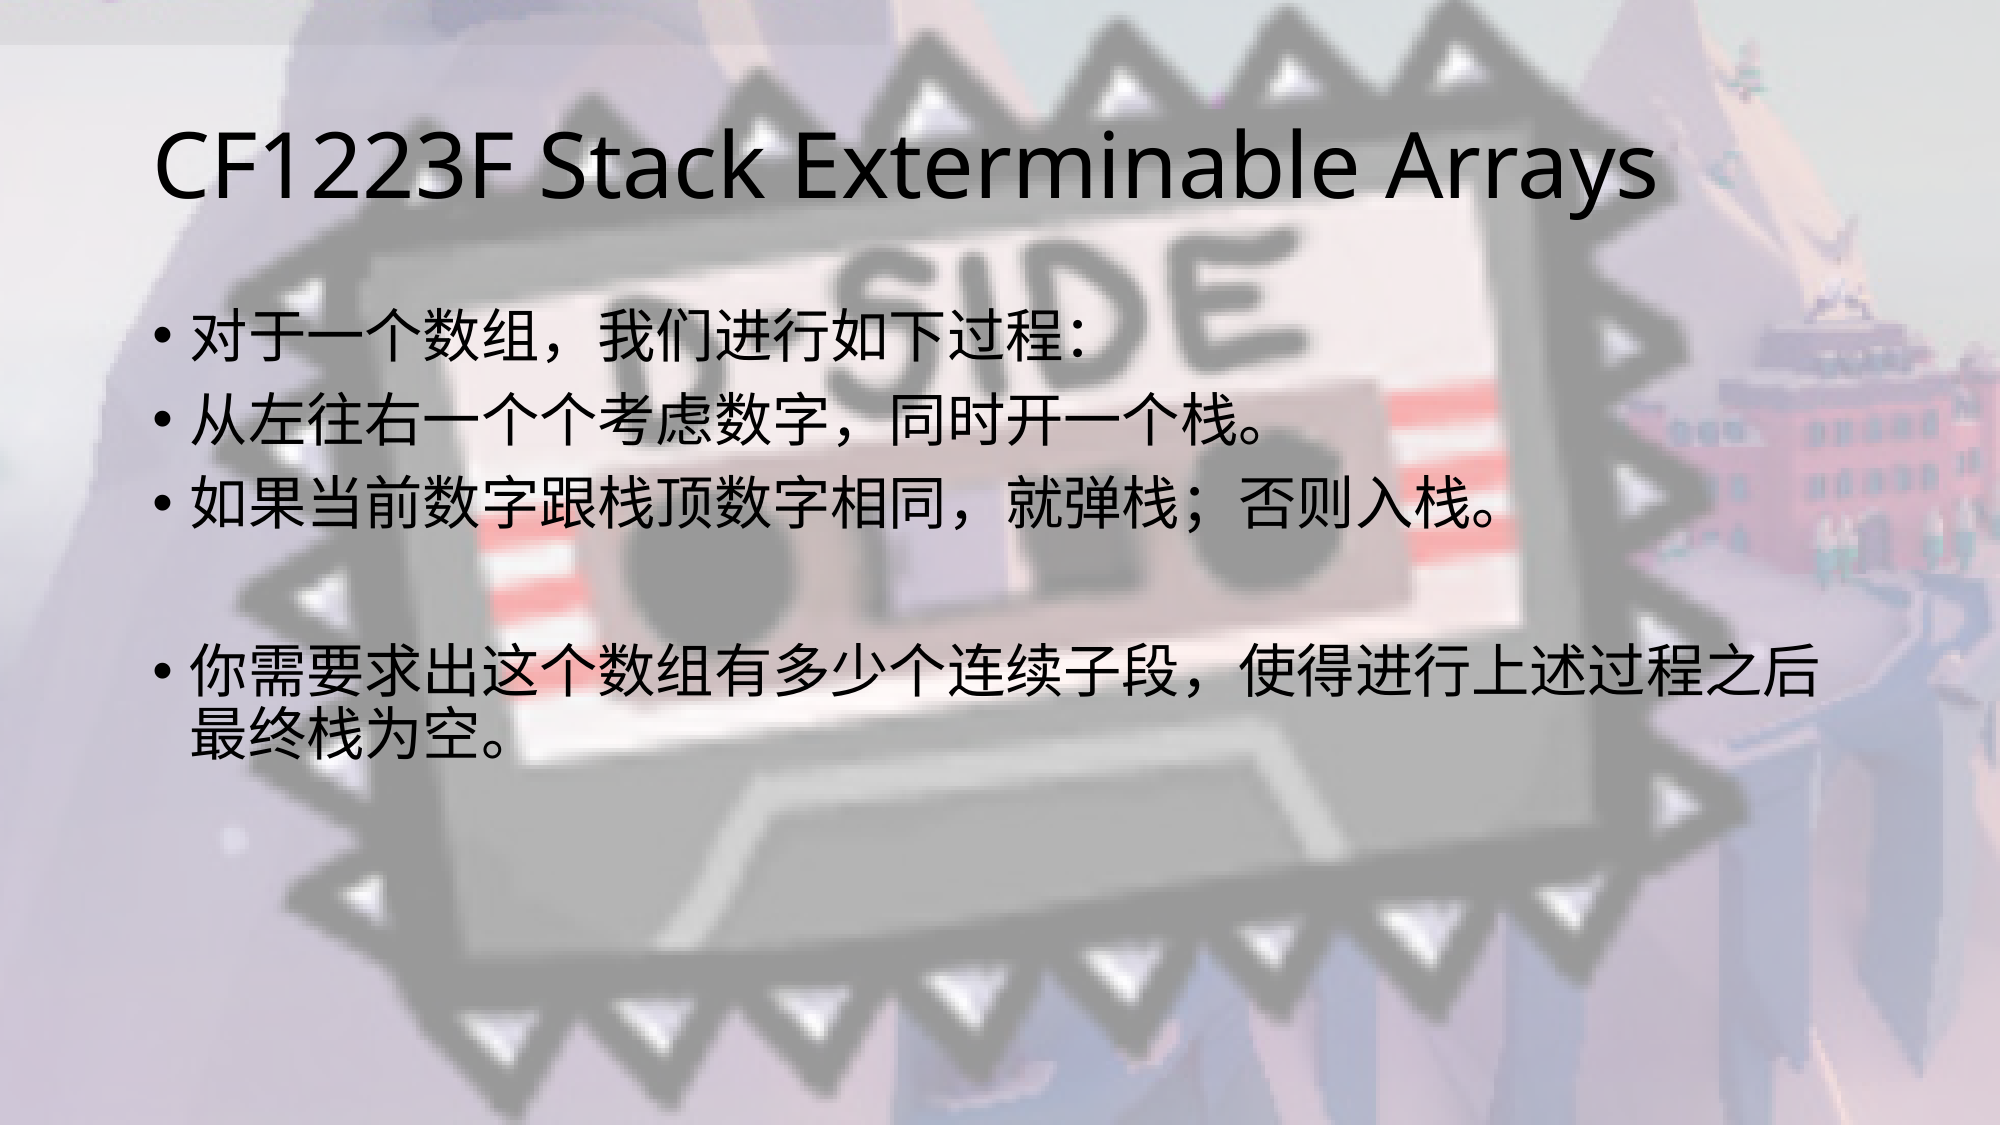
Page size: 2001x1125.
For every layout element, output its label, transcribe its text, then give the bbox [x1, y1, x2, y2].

title CF1223F Stack Exterminable Arrays [137, 59, 1863, 278]
